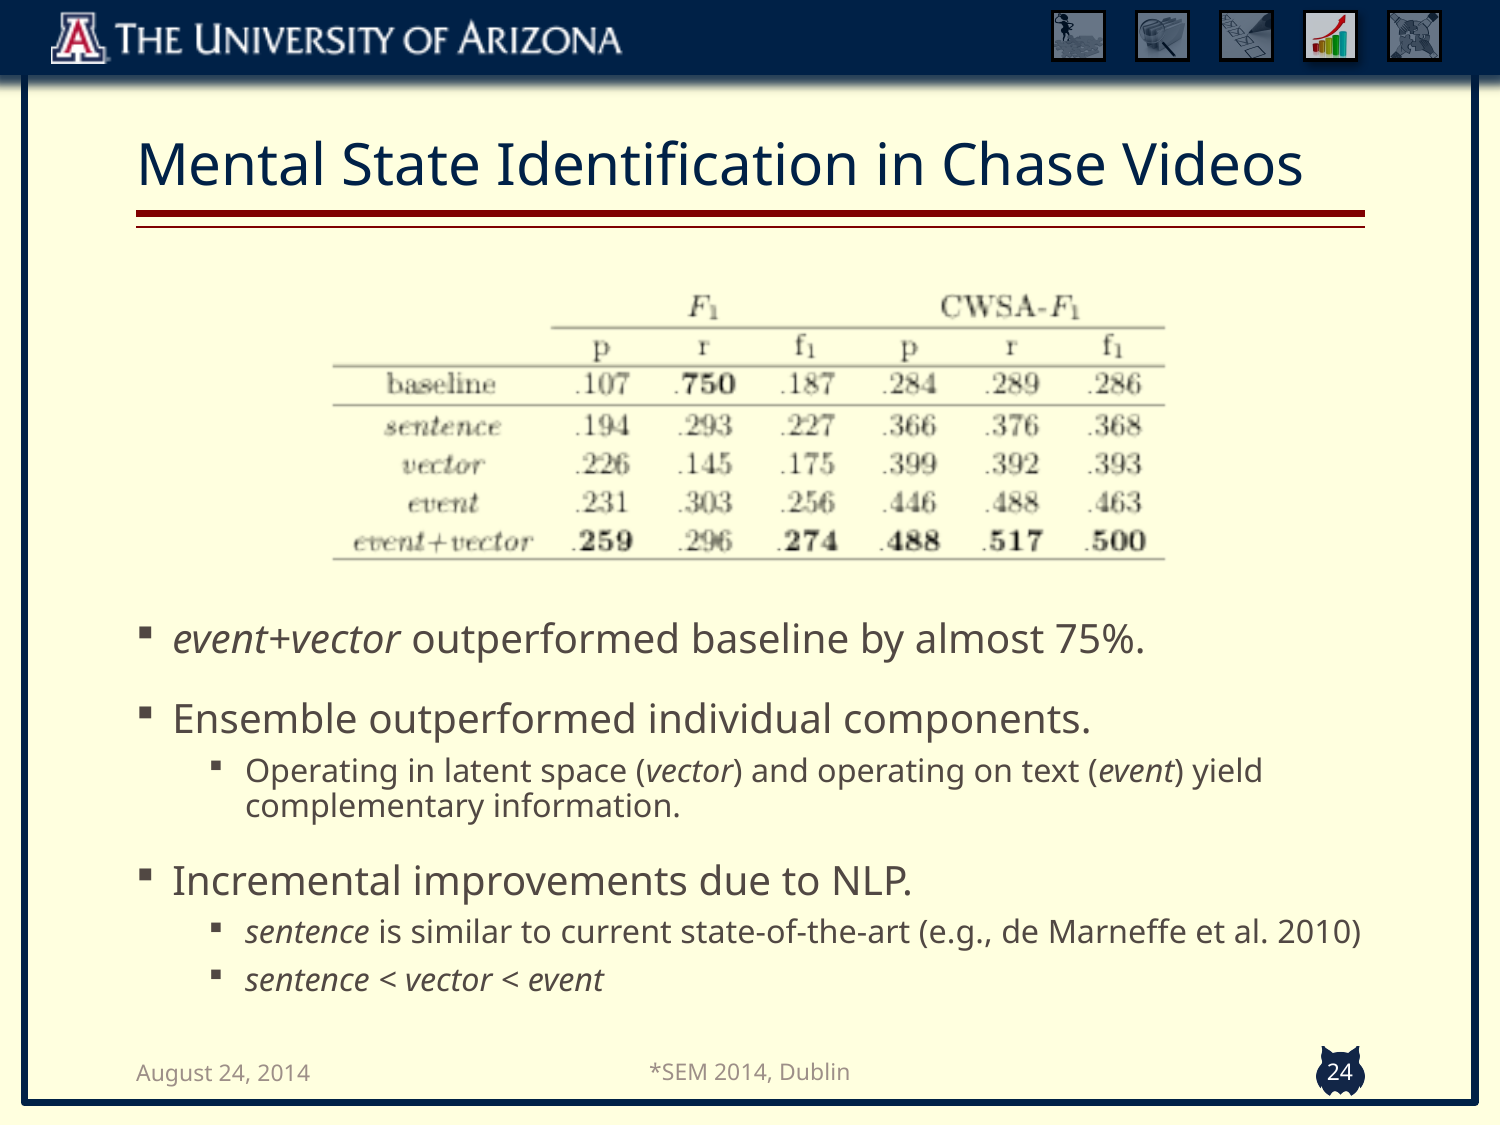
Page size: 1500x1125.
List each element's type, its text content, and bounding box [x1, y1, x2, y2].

picture [51, 11, 625, 64]
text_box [1053, 13, 1439, 59]
slide_number 24 [1316, 1042, 1364, 1103]
picture [330, 286, 1170, 565]
list event+vector outperformed baseline by almost 75%. Ensemble outperformed individual components. Operating in latent space (vector) and operating on text (event) yield complementary information. Incremental improvements due to NLP. sentence is similar to current state-of-the-art (e.g., de Marneffe et al. 2010) sentence < vector < event [135, 611, 1365, 1013]
title Mental State Identification in Chase Videos [136, 78, 1365, 206]
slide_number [135, 1042, 361, 1103]
footer *SEM 2014, Dublin [361, 1042, 1139, 1103]
